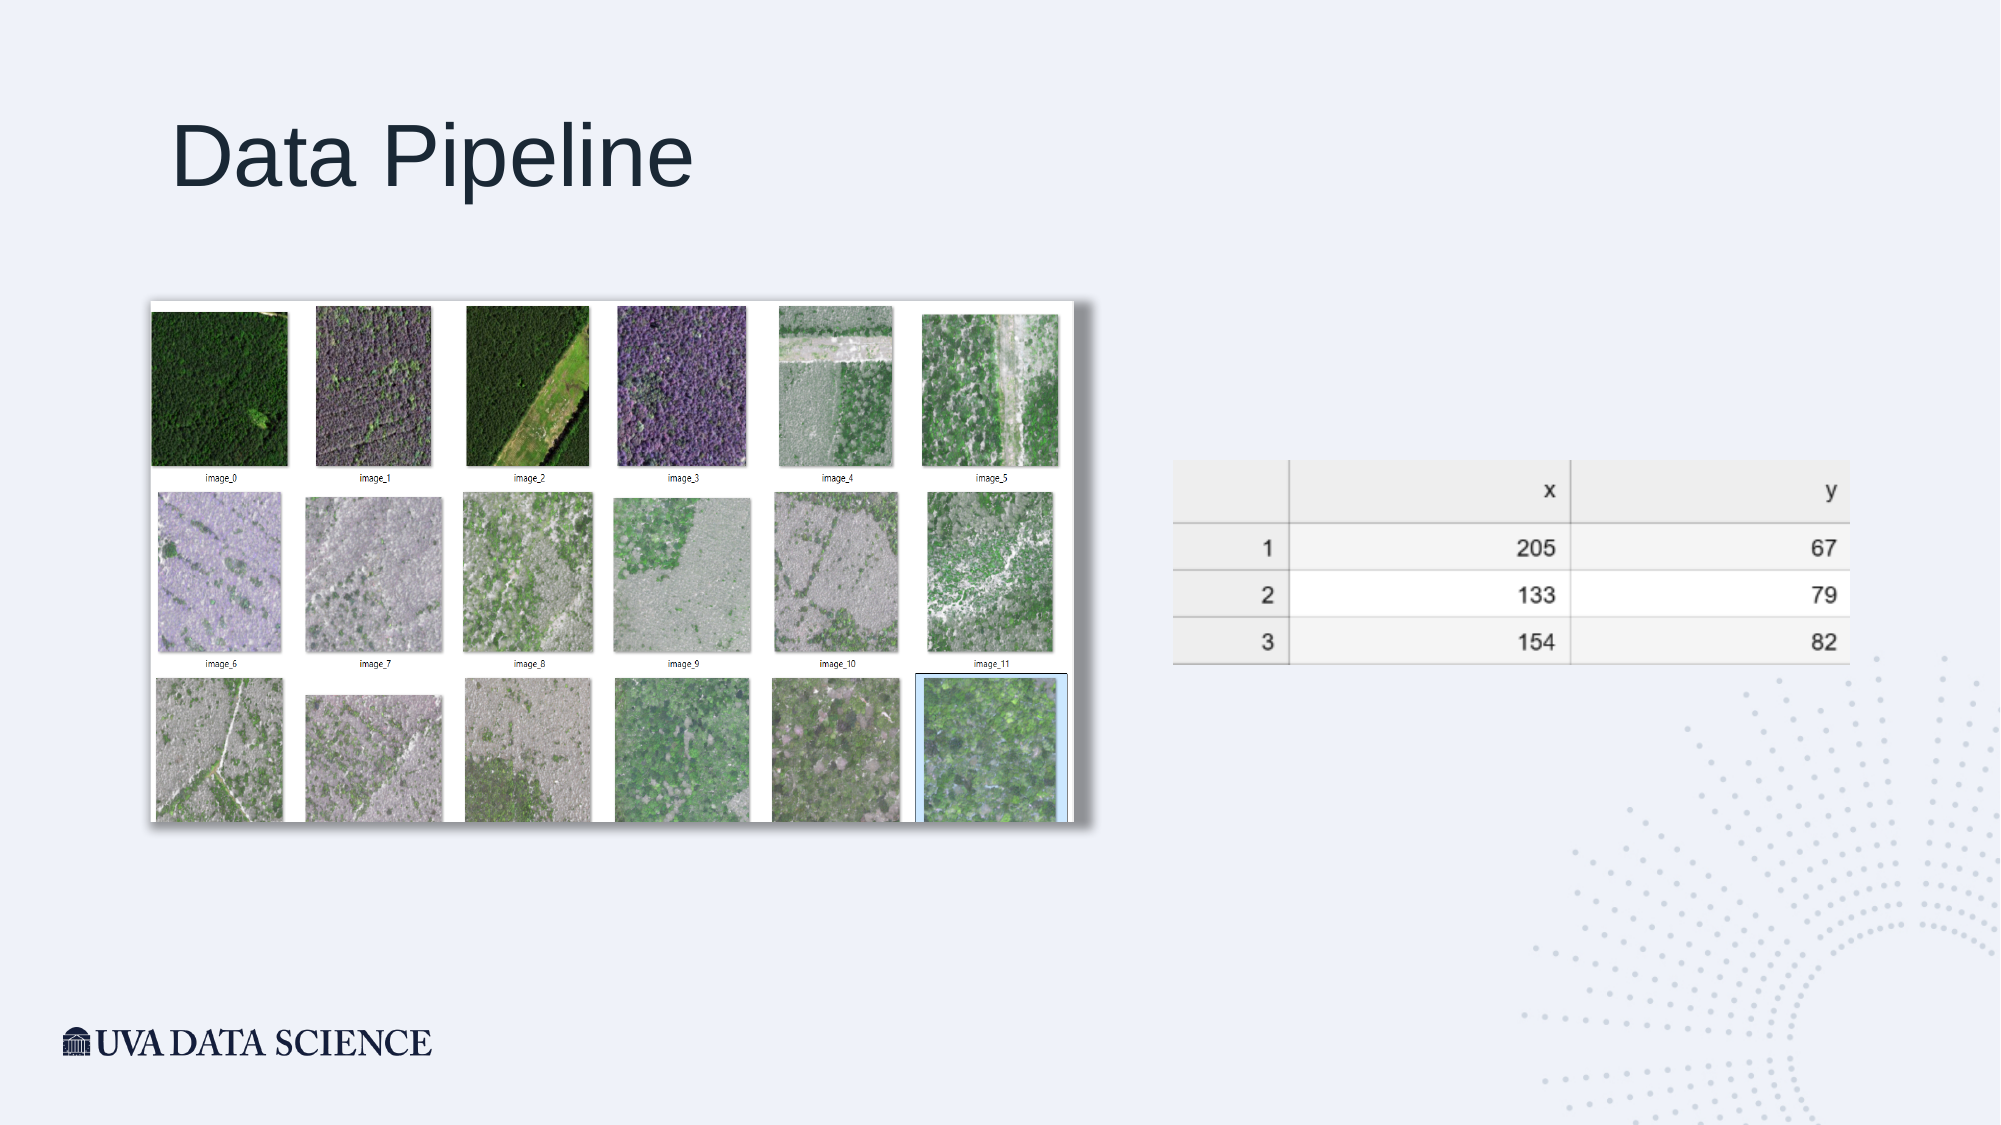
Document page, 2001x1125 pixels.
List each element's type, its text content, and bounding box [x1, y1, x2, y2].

text_box Data Pipeline [150, 99, 1851, 219]
picture [0, 0, 2001, 1125]
